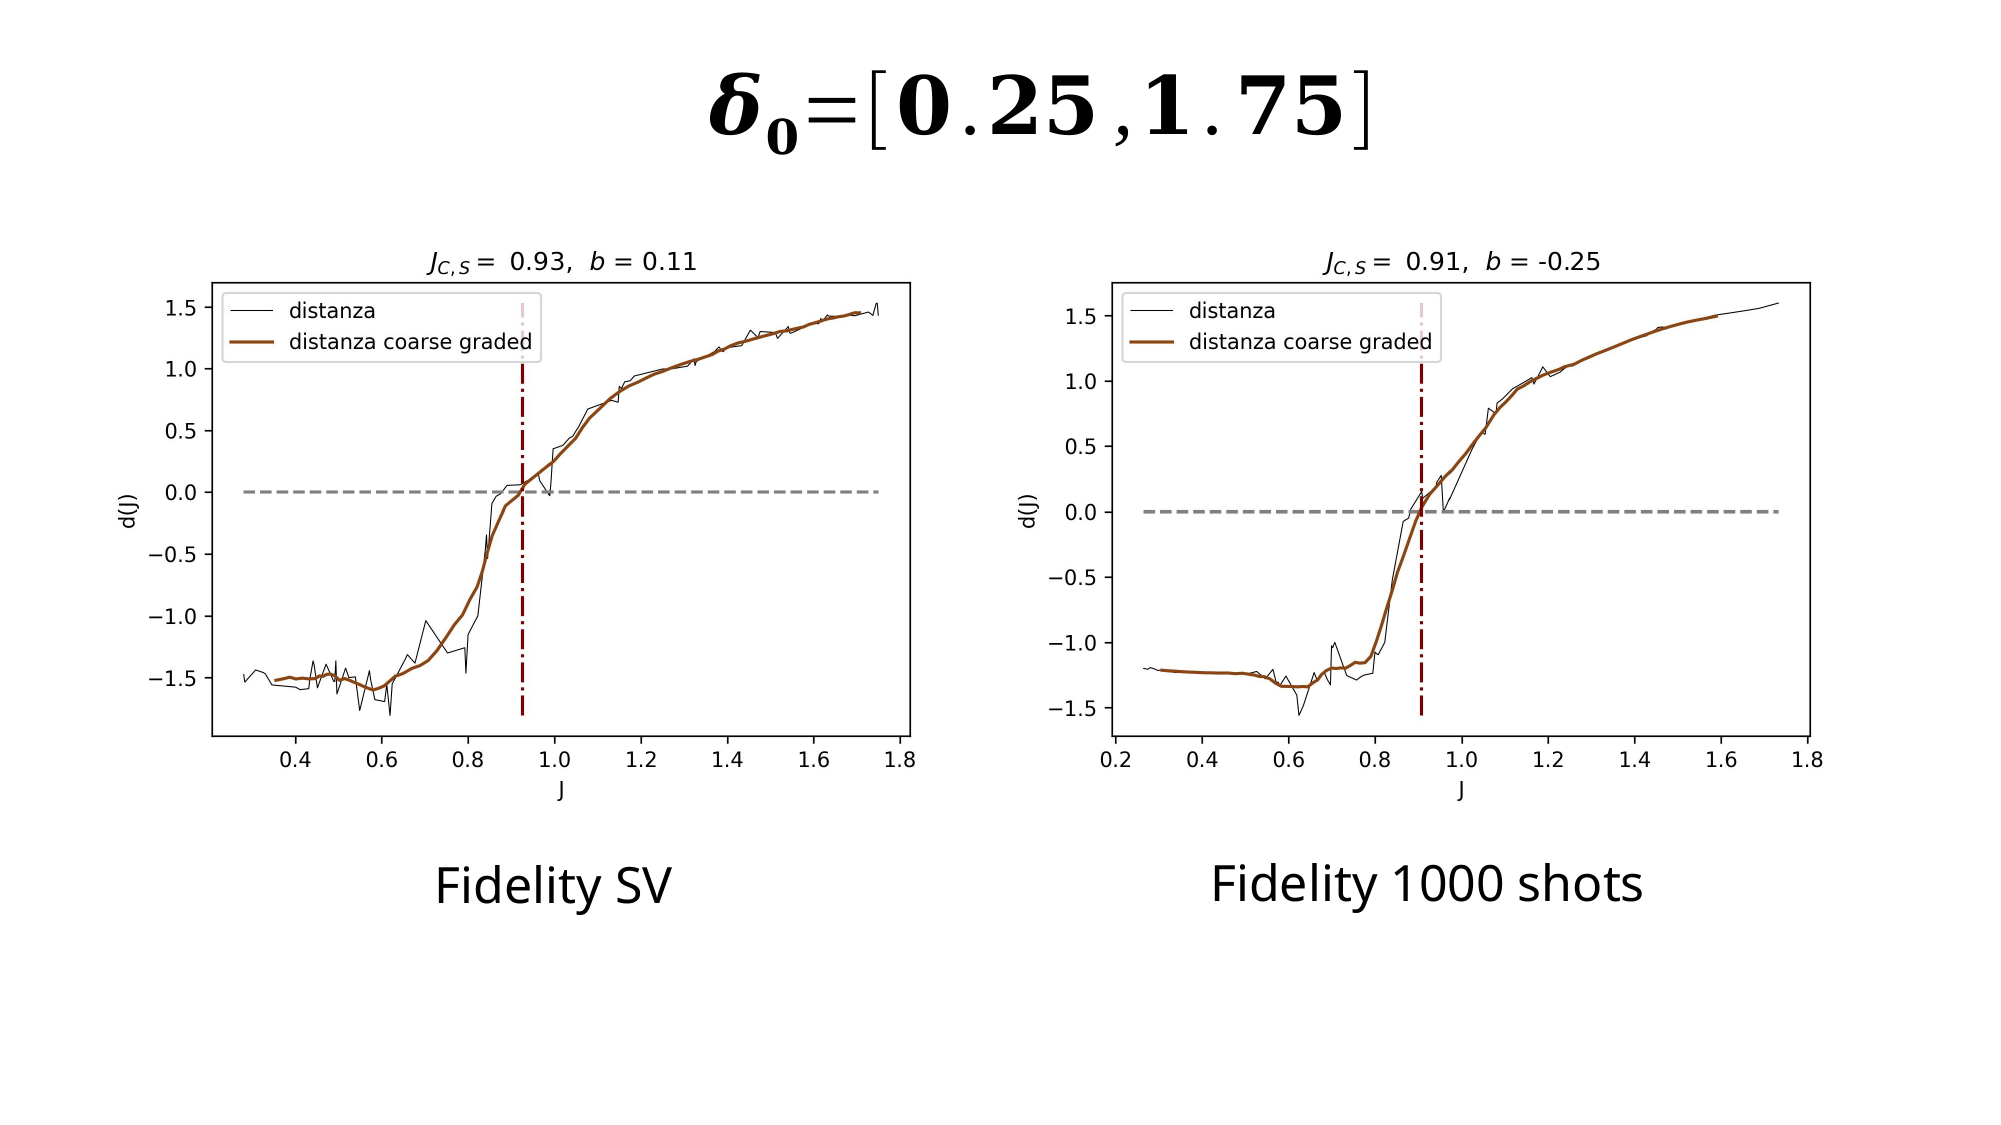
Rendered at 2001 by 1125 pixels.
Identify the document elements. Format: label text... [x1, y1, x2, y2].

picture [99, 210, 1901, 812]
text_box Fidelity SV [434, 853, 673, 914]
text_box Fidelity 1000 shots [1210, 851, 1646, 912]
